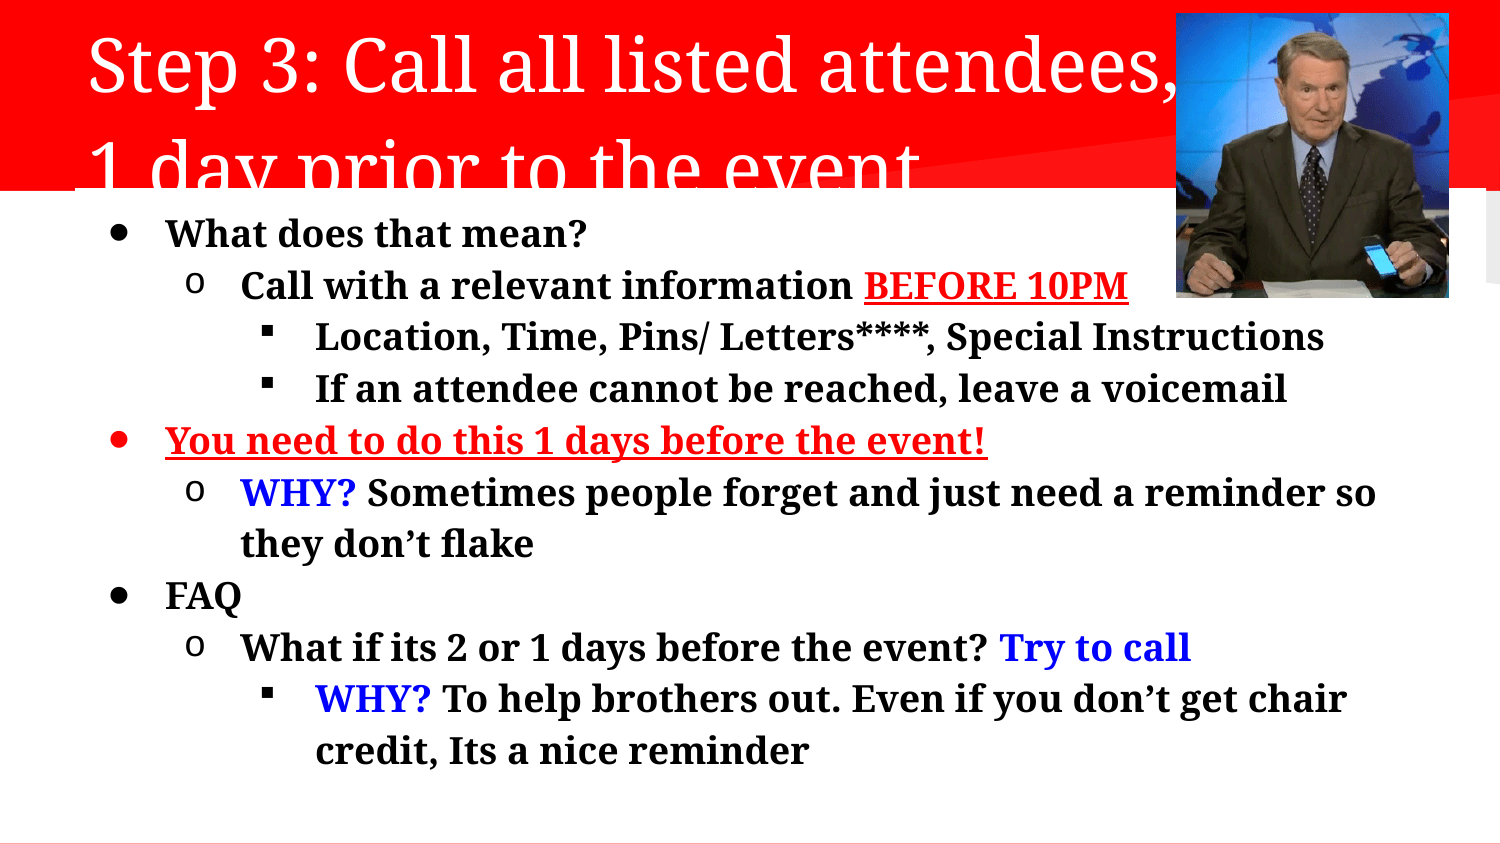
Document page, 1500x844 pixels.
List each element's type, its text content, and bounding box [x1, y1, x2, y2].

picture [1175, 13, 1450, 299]
list What does that mean? Call with a relevant information BEFORE 10PM Location, Time, Pins/ Letters****, Special Instructions If an attendee cannot be reached, leave a voicemail You need to do this 1 days before the event! WHY? Sometimes people forget and just need a reminder so they don’t flake FAQ What if its 2 or 1 days before the event? Try to call WHY? To help brothers out. Even if you don’t get chair credit, Its a nice reminder [75, 188, 1487, 821]
title Step 3: Call all listed attendees, 1 day prior to the event [22, 33, 1170, 182]
